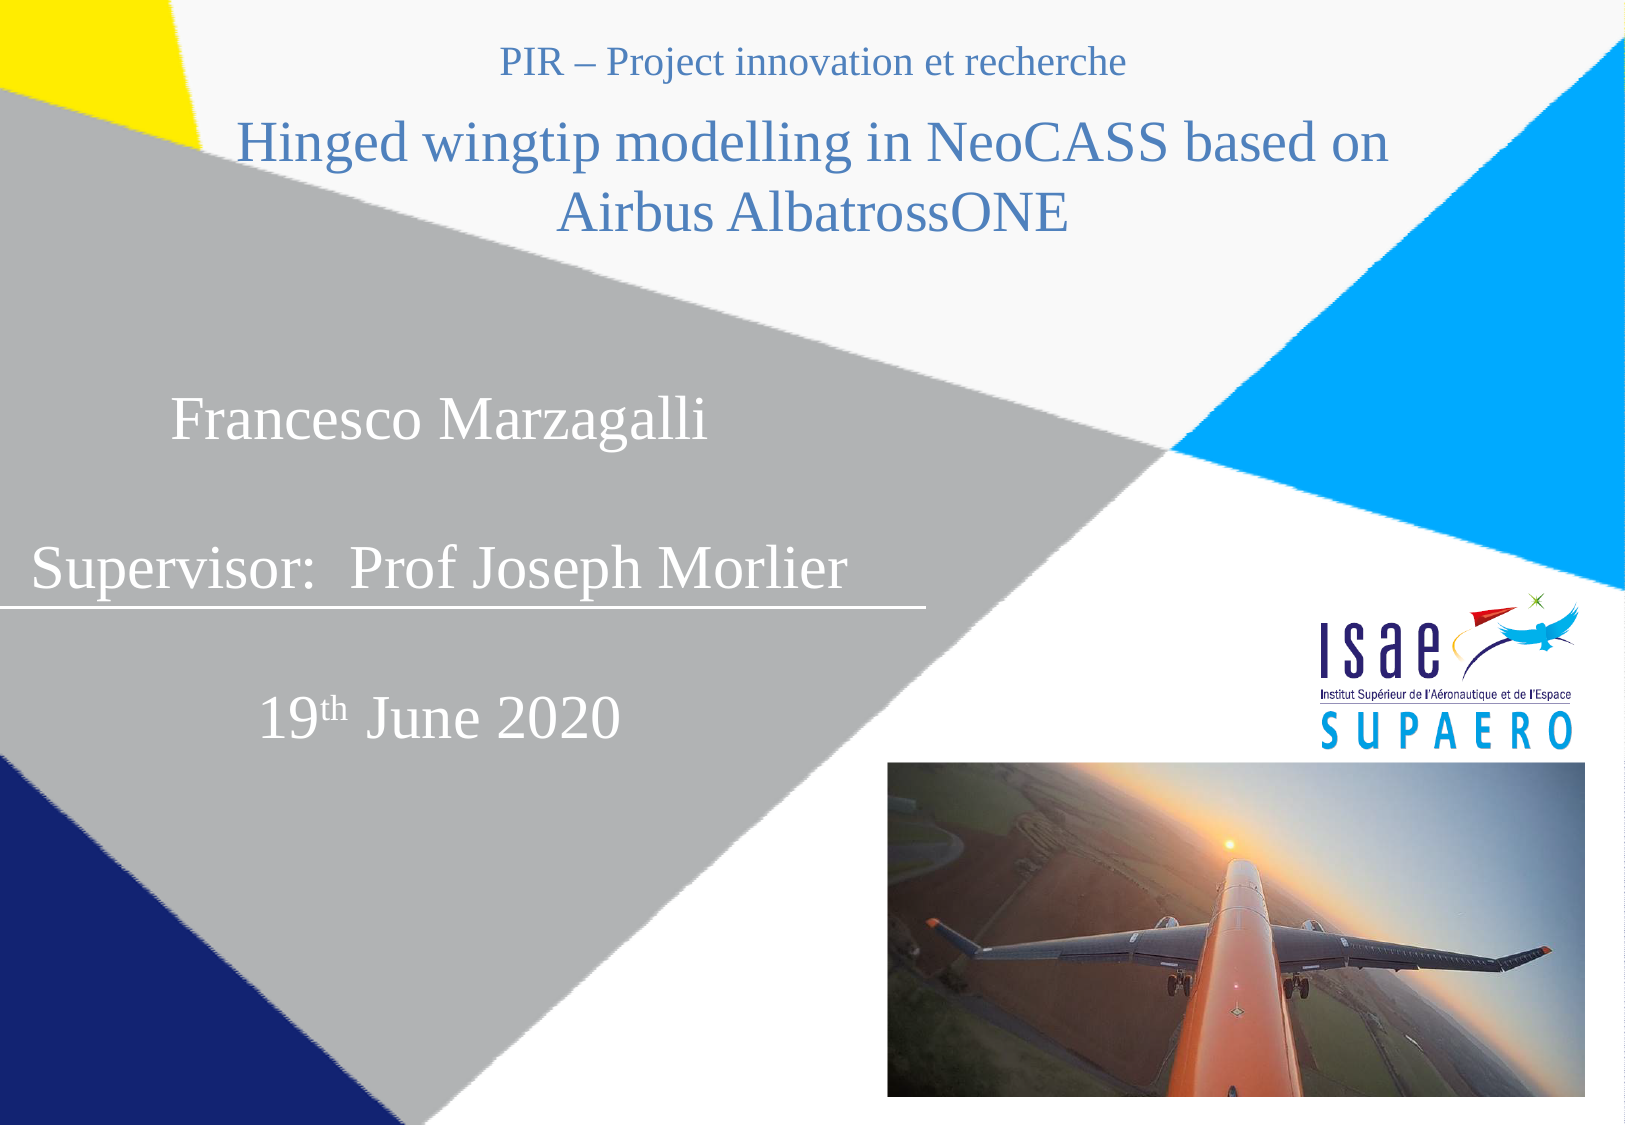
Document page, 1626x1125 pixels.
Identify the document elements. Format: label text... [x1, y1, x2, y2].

title Francesco Marzagalli Supervisor: Prof Joseph Morlier 19th June 2020 [24, 299, 853, 827]
picture [0, 0, 1625, 1125]
text_box PIR – Project innovation et recherche Hinged wingtip modelling in NeoCASS based on Airbus AlbatrossONE [213, 31, 1412, 262]
